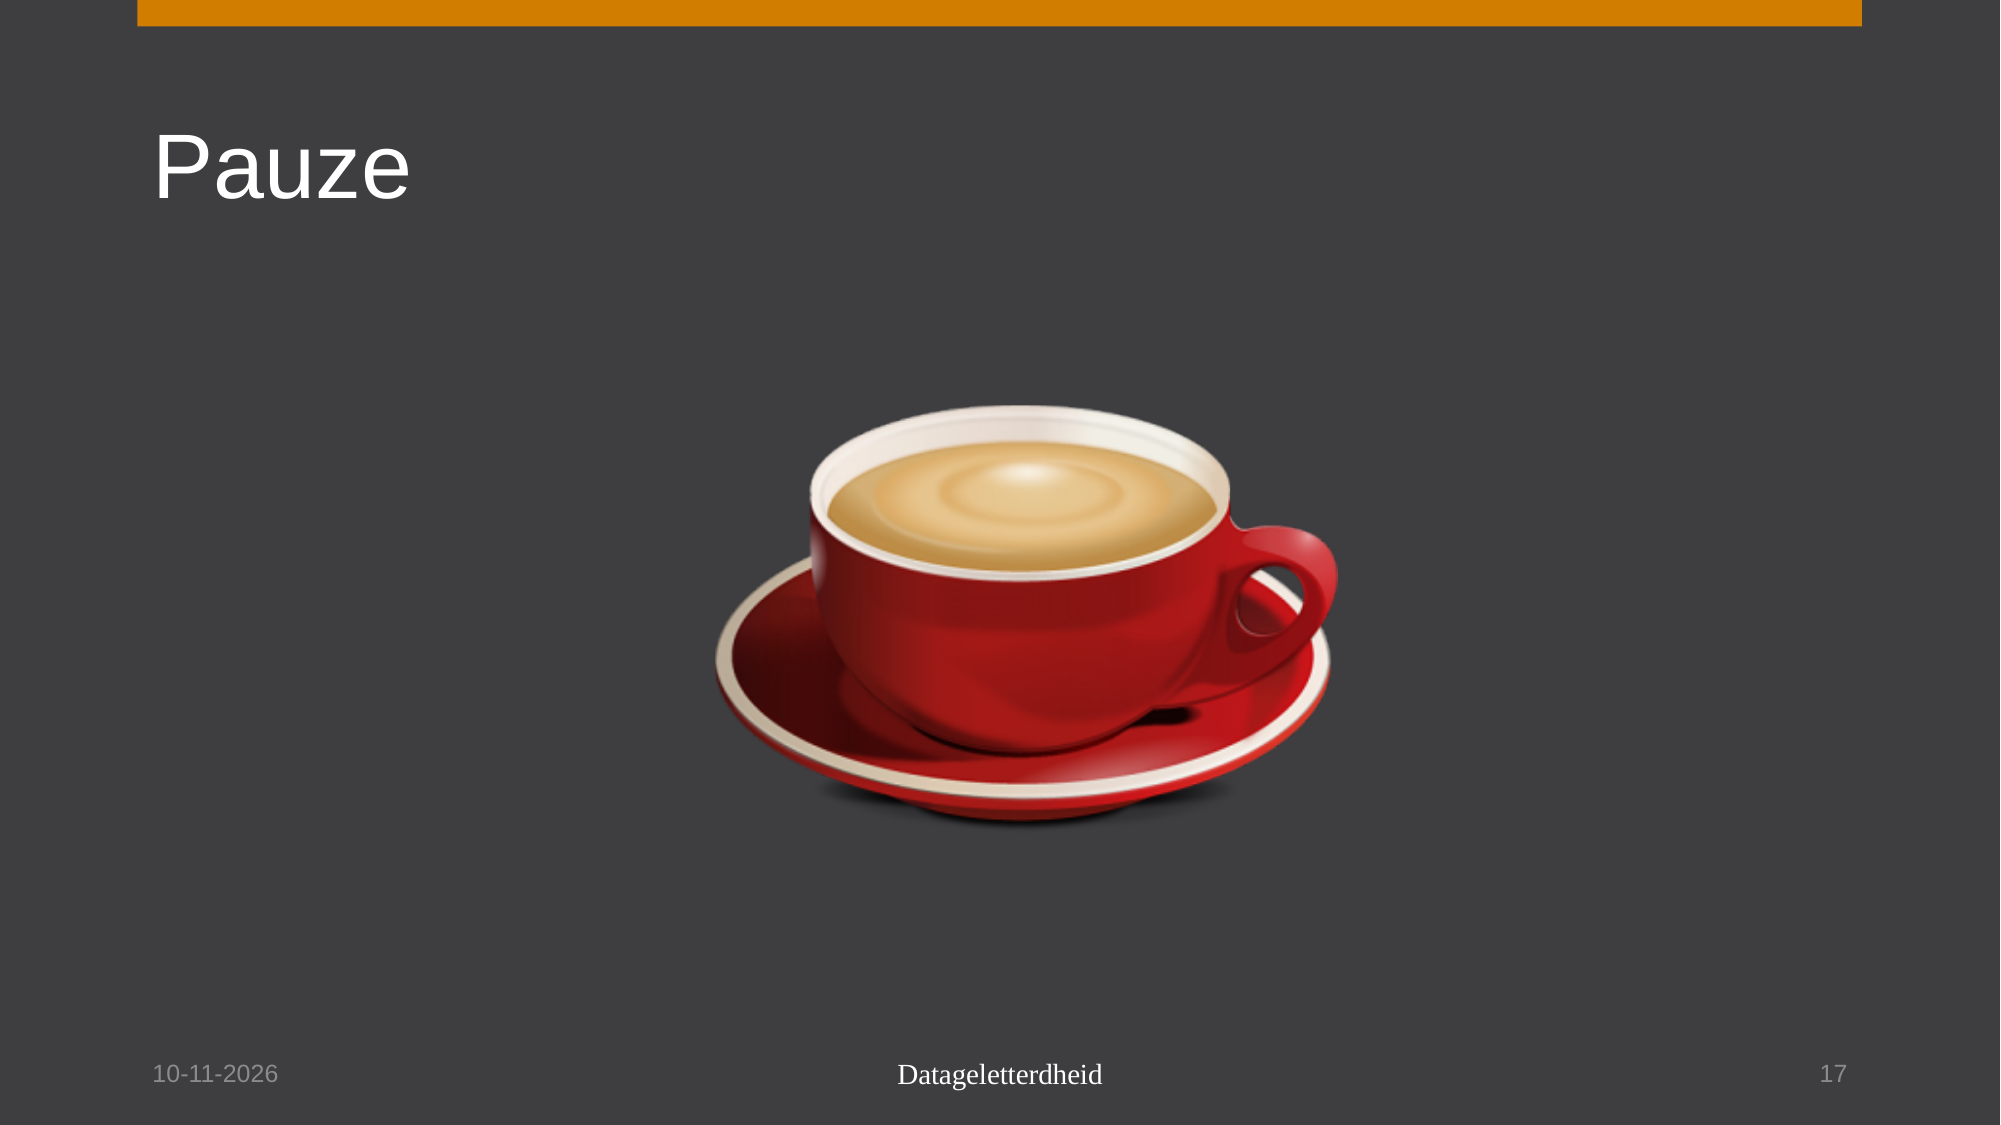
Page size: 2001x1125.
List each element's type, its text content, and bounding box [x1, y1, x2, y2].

picture [715, 308, 1338, 931]
footer Datageletterdheid [662, 1042, 1338, 1103]
slide_number 17 [1412, 1042, 1863, 1103]
title Pauze [137, 59, 1863, 278]
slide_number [137, 1042, 588, 1103]
